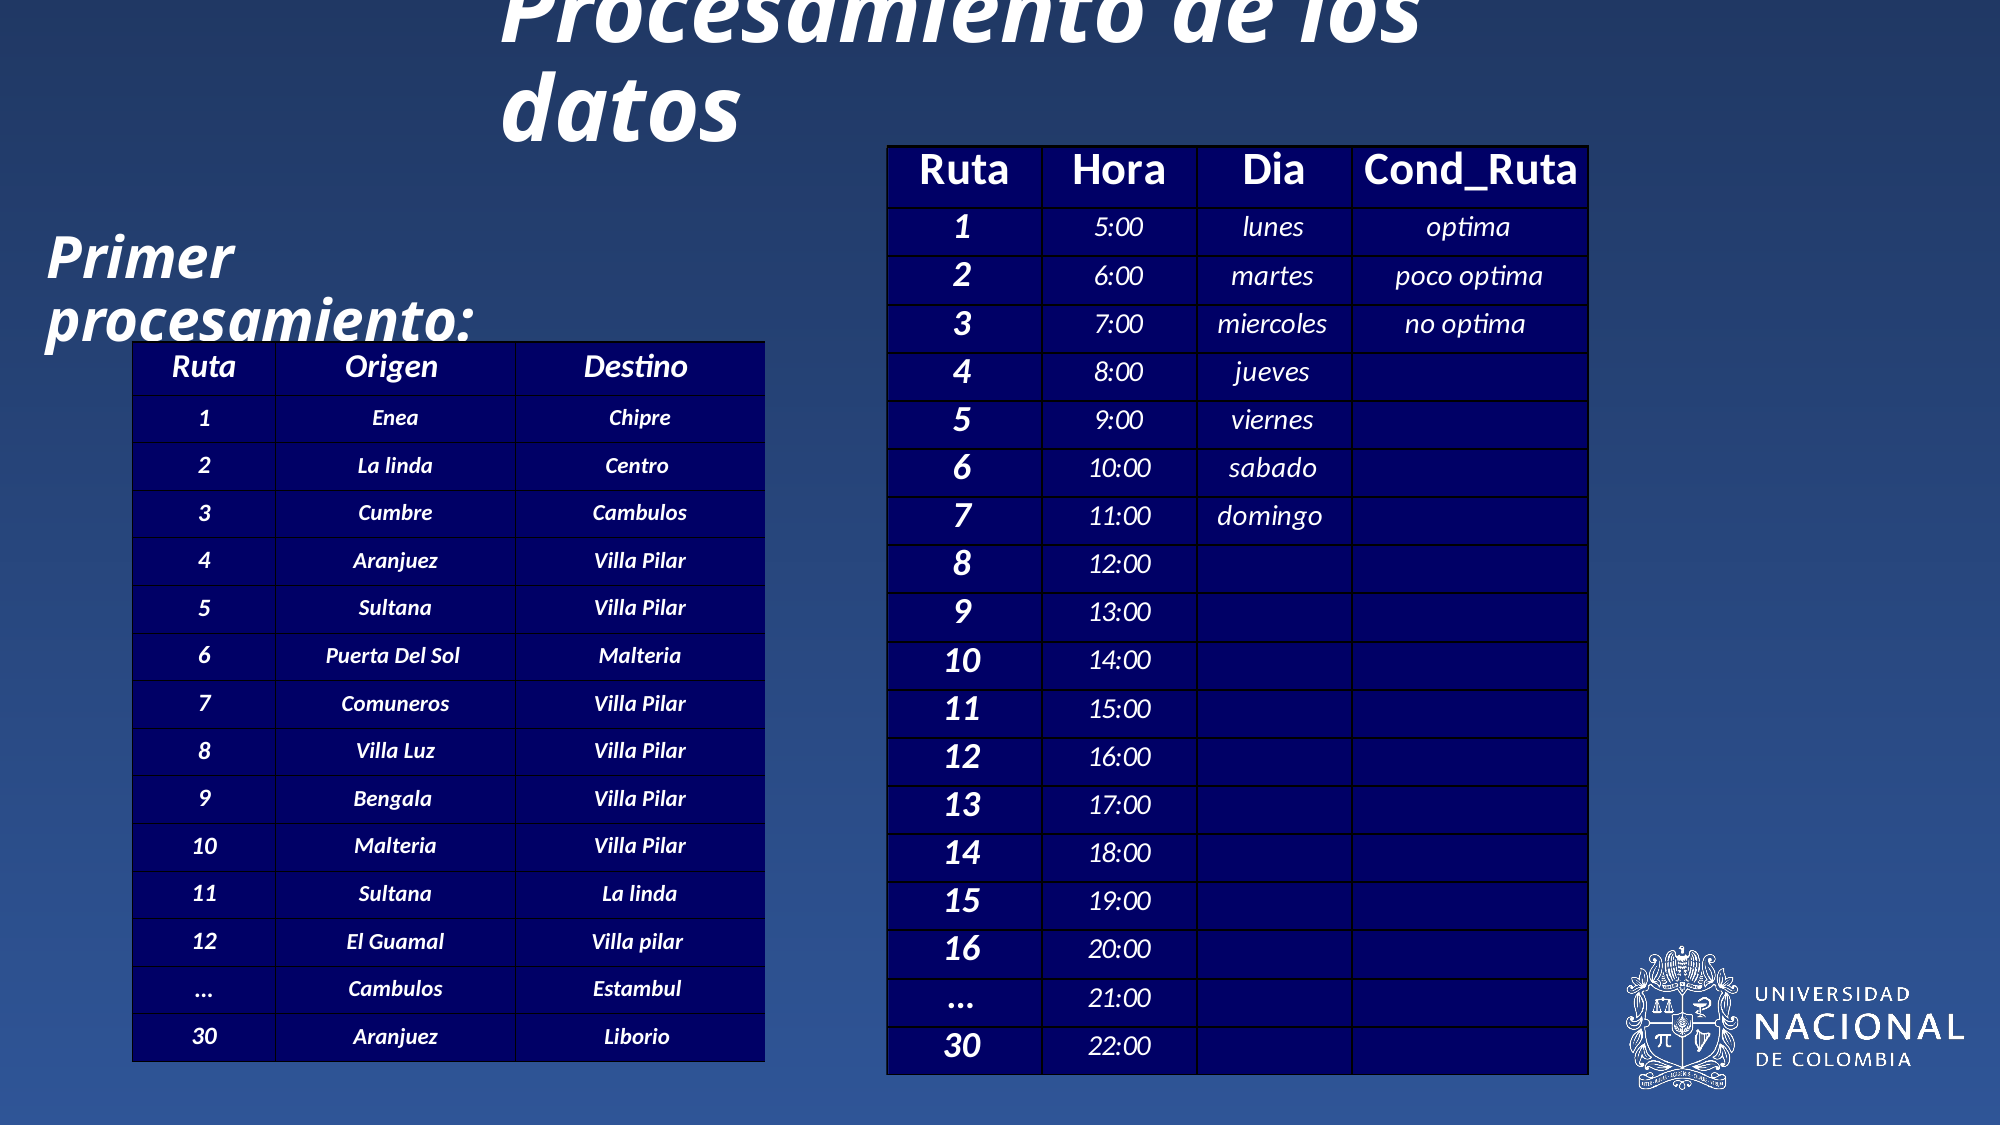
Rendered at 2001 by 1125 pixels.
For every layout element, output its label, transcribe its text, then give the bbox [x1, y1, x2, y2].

table_cell Sultana [276, 586, 515, 633]
table_cell Villa Pilar [516, 586, 765, 633]
table_cell Sultana [276, 872, 515, 918]
table_cell Aranjuez [276, 1014, 515, 1061]
table_cell Cambulos [516, 491, 765, 537]
table_cell Villa Pilar [516, 681, 765, 728]
table_cell Liborio [516, 1014, 765, 1061]
table_cell 2 [133, 443, 275, 490]
table_cell Comuneros [276, 681, 515, 728]
table_cell Aranjuez [276, 538, 515, 585]
table_cell Estambul [516, 967, 765, 1013]
table_cell Cumbre [276, 491, 515, 537]
table_cell Centro [516, 443, 765, 490]
table_cell Villa Pilar [516, 729, 765, 775]
table_cell Villa Pilar [516, 538, 765, 585]
table_cell Villa Pilar [516, 824, 765, 871]
table_cell Enea [276, 396, 515, 442]
table_cell Malteria [276, 824, 515, 871]
table_cell La linda [516, 872, 765, 918]
table_cell Villa pilar [516, 919, 765, 966]
list Primer procesamiento: [31, 220, 664, 367]
table_cell 10 [133, 824, 275, 871]
table_cell 8 [133, 729, 275, 775]
table_cell Puerta Del Sol [276, 634, 515, 680]
table_cell 1 [133, 396, 275, 442]
table_cell Villa Pilar [516, 776, 765, 823]
table_cell 5 [133, 586, 275, 633]
table_header Destino [516, 343, 765, 395]
table_cell 3 [133, 491, 275, 537]
table_cell 9 [133, 776, 275, 823]
table_cell Bengala [276, 776, 515, 823]
table_cell Villa Luz [276, 729, 515, 775]
table_cell 12 [133, 919, 275, 966]
table_cell 6 [133, 634, 275, 680]
table_header Origen [276, 343, 515, 395]
picture [886, 145, 2000, 1125]
table_header Ruta [133, 343, 275, 395]
table_cell 11 [133, 872, 275, 918]
table_cell La linda [276, 443, 515, 490]
title Procesamiento de los datos [484, 0, 1565, 138]
table_cell Chipre [516, 396, 765, 442]
table_cell … [133, 967, 275, 1013]
table_cell 4 [133, 538, 275, 585]
table_cell El Guamal [276, 919, 515, 966]
table_cell Cambulos [276, 967, 515, 1013]
table_cell 30 [133, 1014, 275, 1061]
table_cell 7 [133, 681, 275, 728]
table_cell Malteria [516, 634, 765, 680]
